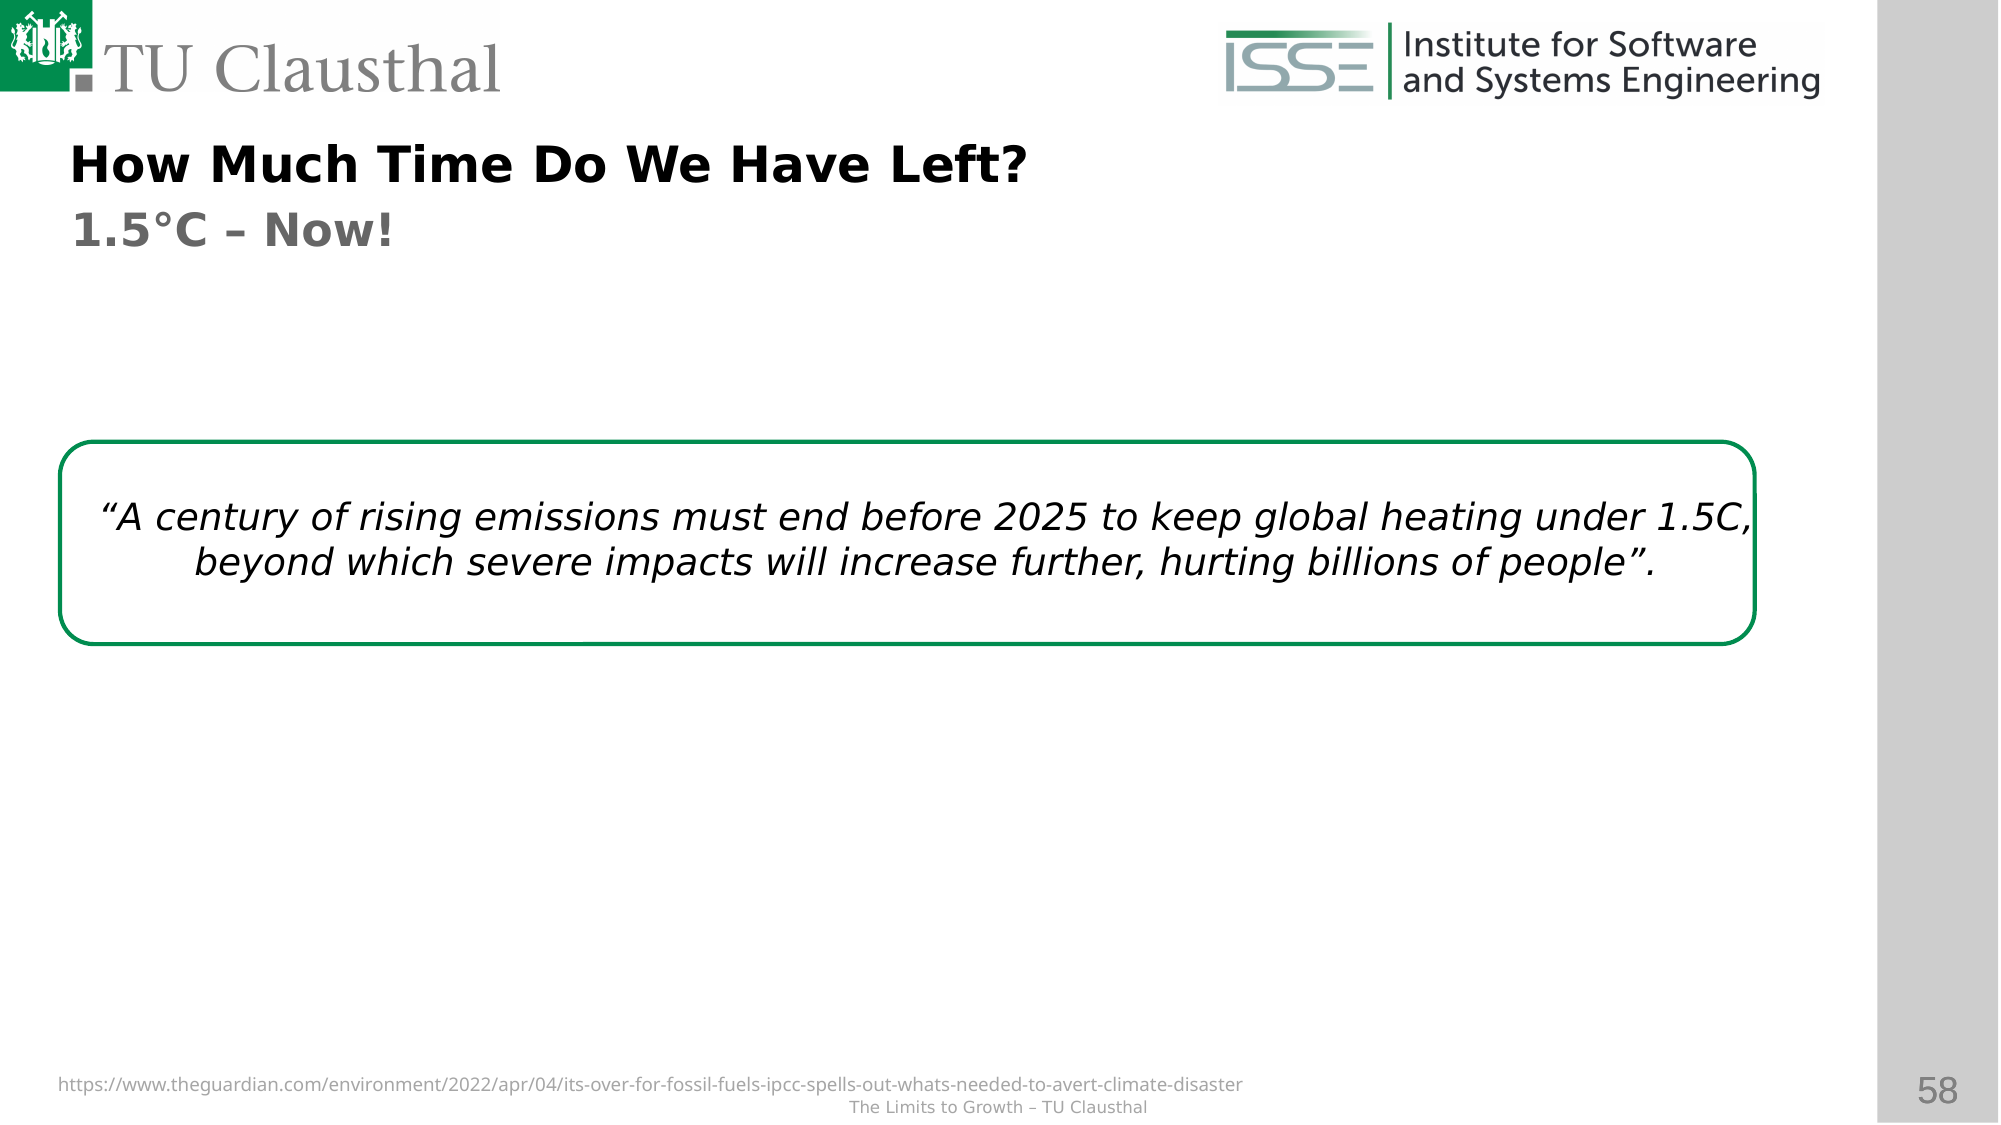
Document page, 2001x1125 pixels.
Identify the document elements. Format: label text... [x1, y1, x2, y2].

text_box How Much Time Do We Have Left? [54, 125, 1817, 206]
text_box 1.5°C – Now! [70, 188, 1769, 269]
picture [0, 0, 500, 92]
picture [1218, 22, 1825, 106]
text_box “A century of rising emissions must end before 2025 to keep global heating under 1.5C, beyond which severe impacts will increase further, hurting billions of people”. → We have 30 month left! [54, 207, 1799, 1033]
text_box [57, 439, 1757, 647]
text_box https://www.theguardian.com/environment/2022/apr/04/its-over-for-fossil-fuels-ipcc-spells-out-whats-needed-to-avert-climate-disaster [43, 1065, 1784, 1103]
